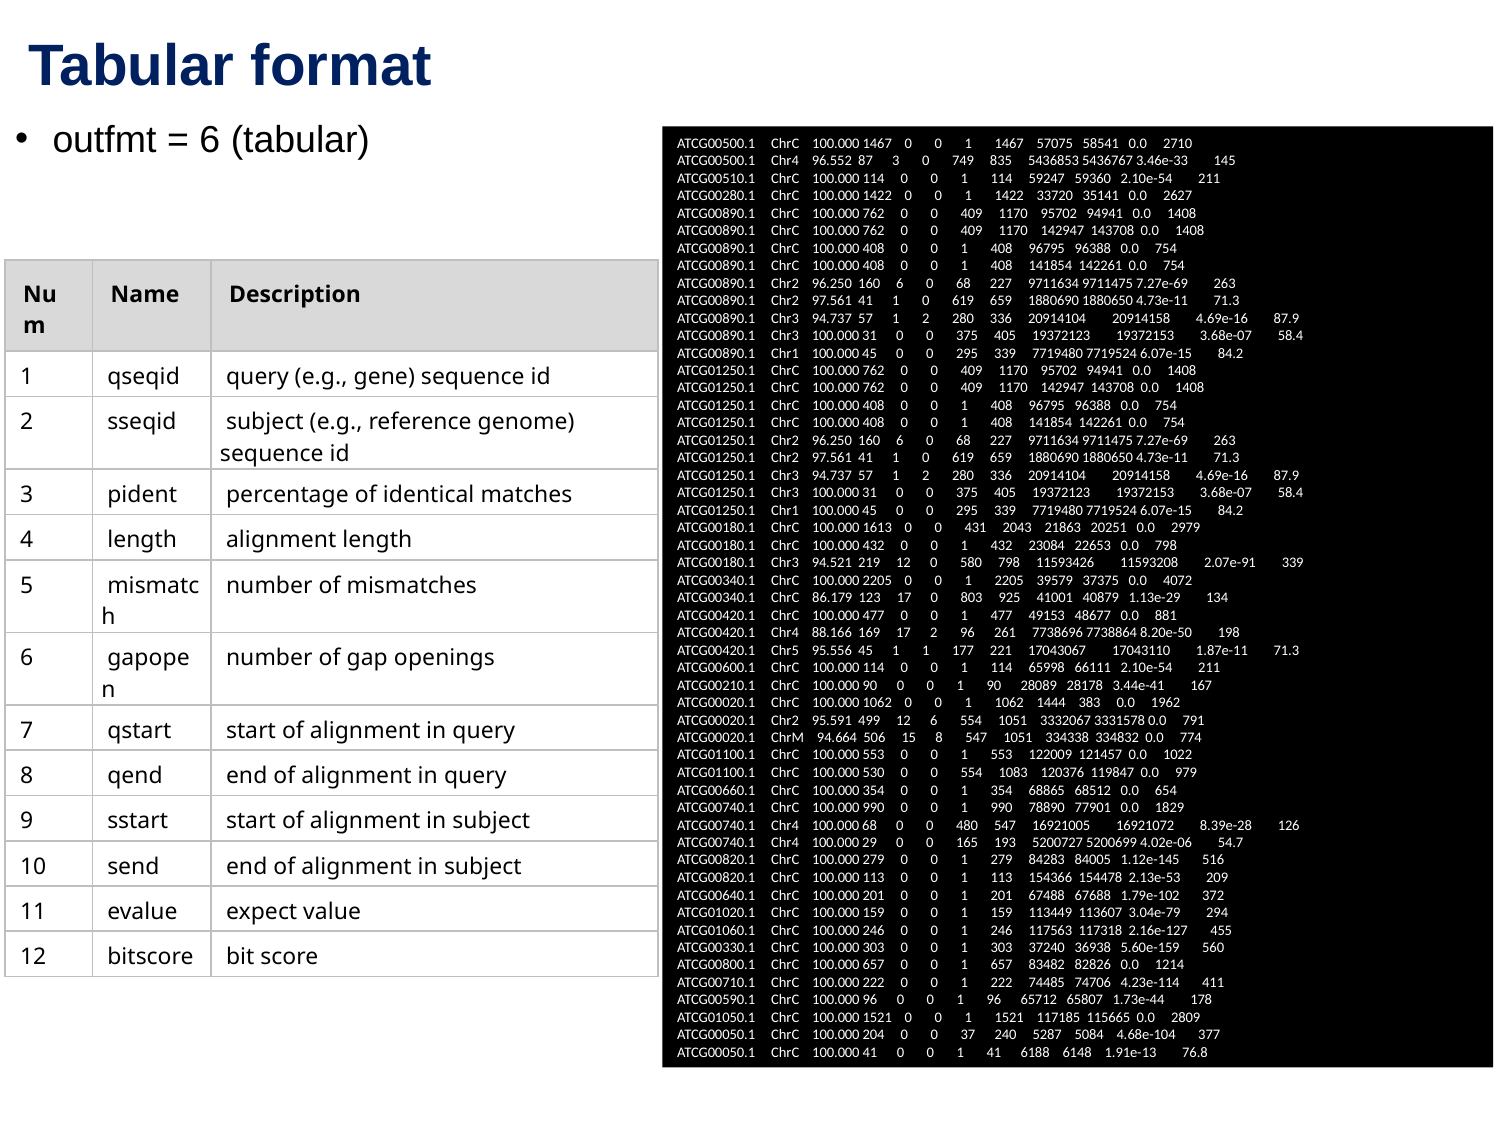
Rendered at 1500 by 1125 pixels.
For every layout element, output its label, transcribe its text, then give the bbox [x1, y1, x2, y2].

table_header Description [212, 261, 657, 350]
table_cell end of alignment in query [212, 751, 657, 795]
table_cell 10 [6, 842, 92, 885]
table_header Num [6, 261, 92, 350]
list outfmt = 6 (tabular) [0, 112, 1471, 196]
table_cell percentage of identical matches [212, 470, 657, 514]
table_cell 8 [6, 751, 92, 795]
table_cell 5 [6, 561, 92, 632]
table_cell 3 [6, 470, 92, 514]
table_cell 12 [6, 932, 92, 976]
table_cell 2 [6, 397, 92, 468]
table_cell qseqid [93, 352, 210, 396]
table_cell start of alignment in subject [212, 796, 657, 840]
table_cell 11 [6, 887, 92, 930]
table_cell send [93, 842, 210, 885]
table_cell sseqid [93, 397, 210, 468]
table_cell sstart [93, 796, 210, 840]
table_cell 9 [6, 796, 92, 840]
text_box ATCG00500.1 ChrC 100.000 1467 0 0 1 1467 57075 58541 0.0 2710 ATCG00500.1 Chr4 96.552 87 3 0 749 835 5436853 5436767 3.46e-33 145 ATCG00510.1 ChrC 100.000 114 0 0 1 114 59247 59360 2.10e-54 211 ATCG00280.1 ChrC 100.000 1422 0 0 1 1422 33720 35141 0.0 2627 ATCG00890.1 ChrC 100.000 762 0 0 409 1170 95702 94941 0.0 1408 ATCG00890.1 ChrC 100.000 762 0 0 409 1170 142947 143708 0.0 1408 ATCG00890.1 ChrC 100.000 408 0 0 1 408 96795 96388 0.0 754 ATCG00890.1 ChrC 100.000 408 0 0 1 408 141854 142261 0.0 754 ATCG00890.1 Chr2 96.250 160 6 0 68 227 9711634 9711475 7.27e-69 263 ATCG00890.1 Chr2 97.561 41 1 0 619 659 1880690 1880650 4.73e-11 71.3 ATCG00890.1 Chr3 94.737 57 1 2 280 336 20914104 20914158 4.69e-16 87.9 ATCG00890.1 Chr3 100.000 31 0 0 375 405 19372123 19372153 3.68e-07 58.4 ATCG00890.1 Chr1 100.000 45 0 0 295 339 7719480 7719524 6.07e-15 84.2 ATCG01250.1 ChrC 100.000 762 0 0 409 1170 95702 94941 0.0 1408 ATCG01250.1 ChrC 100.000 762 0 0 409 1170 142947 143708 0.0 1408 ATCG01250.1 ChrC 100.000 408 0 0 1 408 96795 96388 0.0 754 ATCG01250.1 ChrC 100.000 408 0 0 1 408 141854 142261 0.0 754 ATCG01250.1 Chr2 96.250 160 6 0 68 227 9711634 9711475 7.27e-69 263 ATCG01250.1 Chr2 97.561 41 1 0 619 659 1880690 1880650 4.73e-11 71.3 ATCG01250.1 Chr3 94.737 57 1 2 280 336 20914104 20914158 4.69e-16 87.9 ATCG01250.1 Chr3 100.000 31 0 0 375 405 19372123 19372153 3.68e-07 58.4 ATCG01250.1 Chr1 100.000 45 0 0 295 339 7719480 7719524 6.07e-15 84.2 ATCG00180.1 ChrC 100.000 1613 0 0 431 2043 21863 20251 0.0 2979 ATCG00180.1 ChrC 100.000 432 0 0 1 432 23084 22653 0.0 798 ATCG00180.1 Chr3 94.521 219 12 0 580 798 11593426 11593208 2.07e-91 339 ATCG00340.1 ChrC 100.000 2205 0 0 1 2205 39579 37375 0.0 4072 ATCG00340.1 ChrC 86.179 123 17 0 803 925 41001 40879 1.13e-29 134 ATCG00420.1 ChrC 100.000 477 0 0 1 477 49153 48677 0.0 881 ATCG00420.1 Chr4 88.166 169 17 2 96 261 7738696 7738864 8.20e-50 198 ATCG00420.1 Chr5 95.556 45 1 1 177 221 17043067 17043110 1.87e-11 71.3 ATCG00600.1 ChrC 100.000 114 0 0 1 114 65998 66111 2.10e-54 211 ATCG00210.1 ChrC 100.000 90 0 0 1 90 28089 28178 3.44e-41 167 ATCG00020.1 ChrC 100.000 1062 0 0 1 1062 1444 383 0.0 1962 ATCG00020.1 Chr2 95.591 499 12 6 554 1051 3332067 3331578 0.0 791 ATCG00020.1 ChrM 94.664 506 15 8 547 1051 334338 334832 0.0 774 ATCG01100.1 ChrC 100.000 553 0 0 1 553 122009 121457 0.0 1022 ATCG01100.1 ChrC 100.000 530 0 0 554 1083 120376 119847 0.0 979 ATCG00660.1 ChrC 100.000 354 0 0 1 354 68865 68512 0.0 654 ATCG00740.1 ChrC 100.000 990 0 0 1 990 78890 77901 0.0 1829 ATCG00740.1 Chr4 100.000 68 0 0 480 547 16921005 16921072 8.39e-28 126 ATCG00740.1 Chr4 100.000 29 0 0 165 193 5200727 5200699 4.02e-06 54.7 ATCG00820.1 ChrC 100.000 279 0 0 1 279 84283 84005 1.12e-145 516 ATCG00820.1 ChrC 100.000 113 0 0 1 113 154366 154478 2.13e-53 209 ATCG00640.1 ChrC 100.000 201 0 0 1 201 67488 67688 1.79e-102 372 ATCG01020.1 ChrC 100.000 159 0 0 1 159 113449 113607 3.04e-79 294 ATCG01060.1 ChrC 100.000 246 0 0 1 246 117563 117318 2.16e-127 455 ATCG00330.1 ChrC 100.000 303 0 0 1 303 37240 36938 5.60e-159 560 ATCG00800.1 ChrC 100.000 657 0 0 1 657 83482 82826 0.0 1214 ATCG00710.1 ChrC 100.000 222 0 0 1 222 74485 74706 4.23e-114 411 ATCG00590.1 ChrC 100.000 96 0 0 1 96 65712 65807 1.73e-44 178 ATCG01050.1 ChrC 100.000 1521 0 0 1 1521 117185 115665 0.0 2809 ATCG00050.1 ChrC 100.000 204 0 0 37 240 5287 5084 4.68e-104 377 ATCG00050.1 ChrC 100.000 41 0 0 1 41 6188 6148 1.91e-13 76.8 [662, 126, 1494, 1068]
table_cell pident [93, 470, 210, 514]
table_cell query (e.g., gene) sequence id [212, 352, 657, 396]
table_cell bit score [212, 932, 657, 976]
table_cell start of alignment in query [212, 706, 657, 749]
table_cell 1 [6, 352, 92, 396]
table_cell qstart [93, 706, 210, 749]
table_cell evalue [93, 887, 210, 930]
table_cell 7 [6, 706, 92, 749]
table_cell number of gap openings [212, 633, 657, 704]
table_header Name [93, 261, 210, 350]
table_cell number of mismatches [212, 561, 657, 632]
table_cell 4 [6, 515, 92, 559]
table_cell length [93, 515, 210, 559]
table_cell mismatch [93, 561, 210, 632]
table_cell 6 [6, 633, 92, 704]
text_box Tabular format [13, 20, 1203, 105]
table_cell alignment length [212, 515, 657, 559]
table_cell subject (e.g., reference genome) sequence id [212, 397, 657, 468]
table_cell expect value [212, 887, 657, 930]
table_cell gapopen [93, 633, 210, 704]
table_cell bitscore [93, 932, 210, 976]
table_cell end of alignment in subject [212, 842, 657, 885]
table_cell qend [93, 751, 210, 795]
